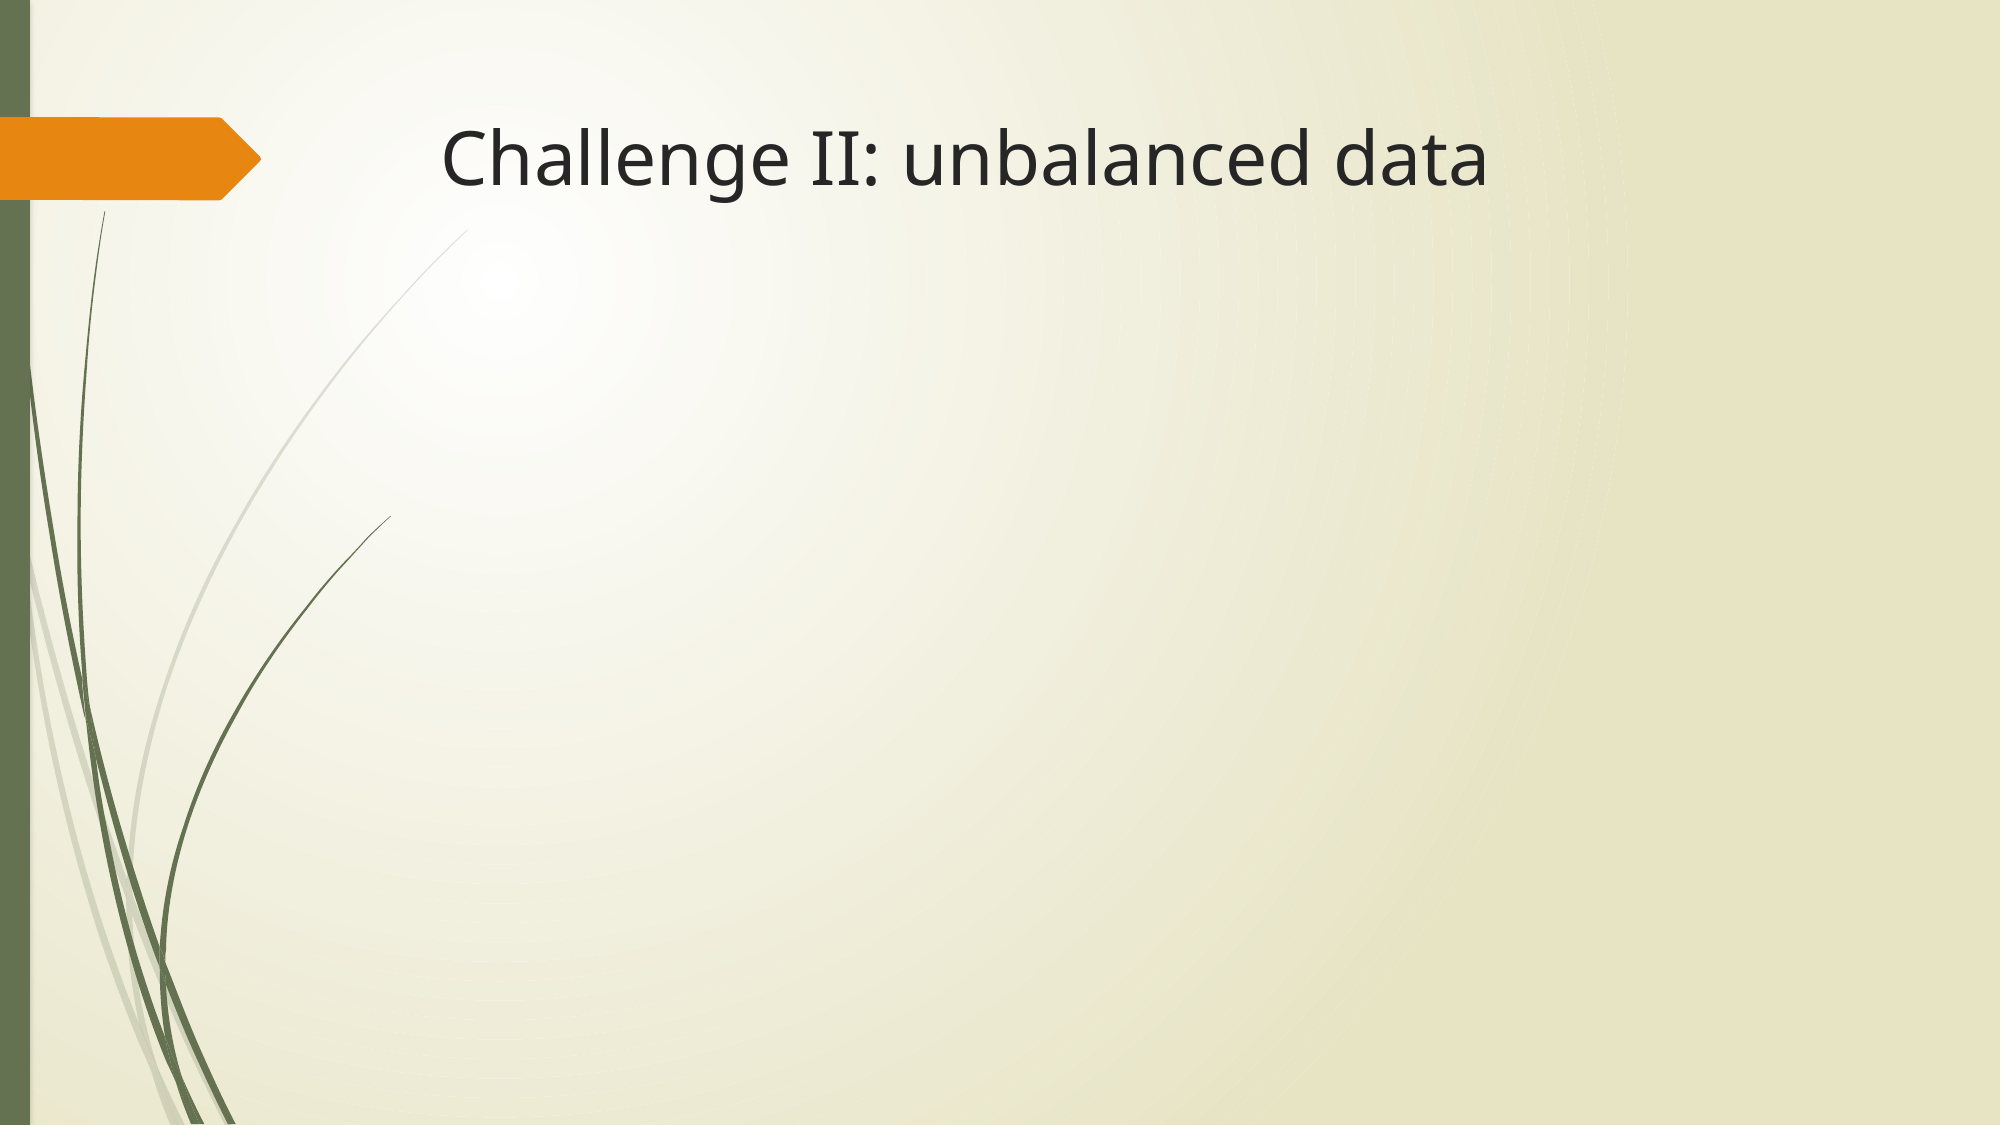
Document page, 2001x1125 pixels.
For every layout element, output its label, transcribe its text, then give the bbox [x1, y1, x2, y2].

title Challenge II: unbalanced data [425, 102, 1888, 313]
